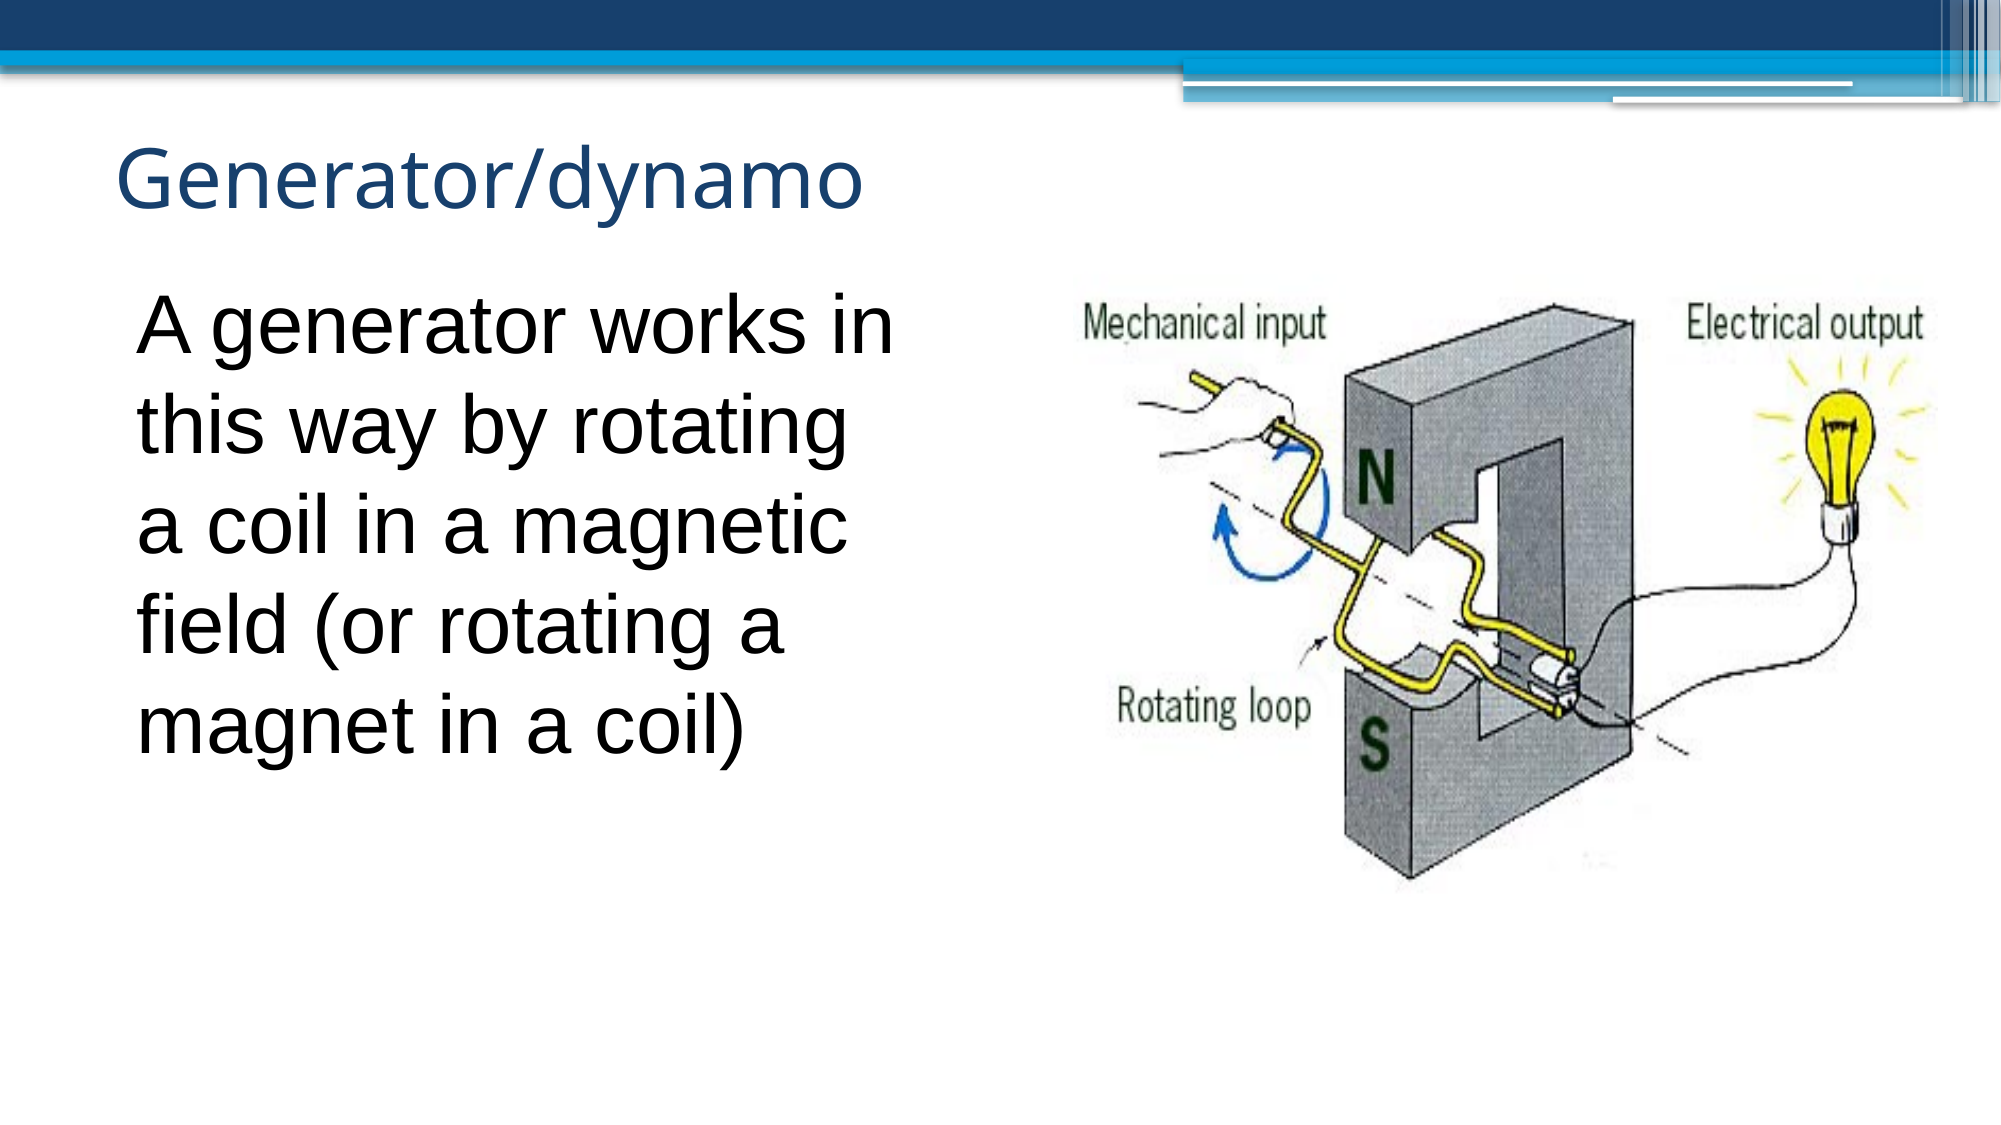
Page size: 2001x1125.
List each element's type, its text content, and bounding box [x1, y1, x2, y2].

title Generator/dynamo [99, 87, 1900, 263]
picture [1072, 143, 1939, 946]
list A generator works in this way by rotating a coil in a magnetic field (or rotating a magnet in a coil) [62, 262, 934, 1005]
